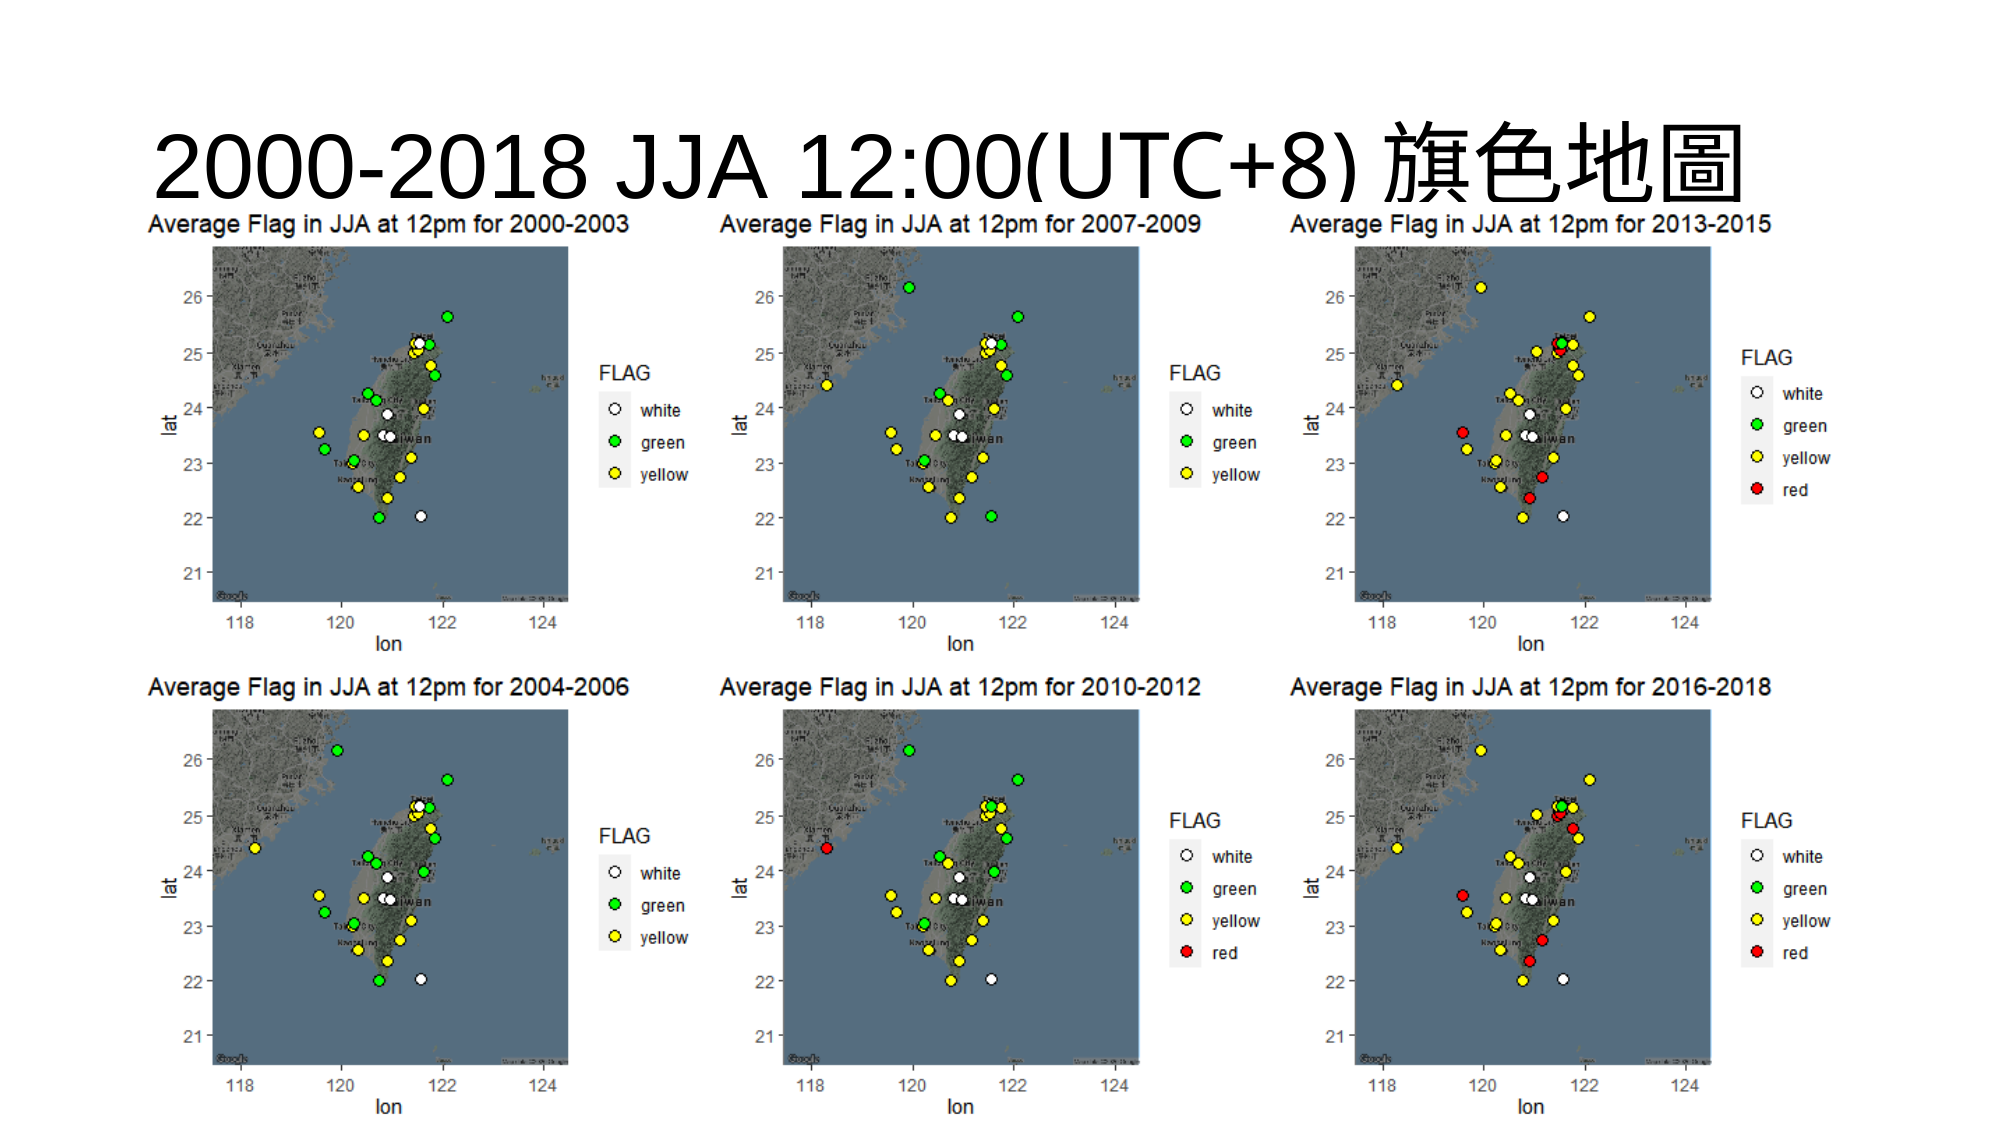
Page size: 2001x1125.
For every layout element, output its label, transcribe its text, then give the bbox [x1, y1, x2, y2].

title 2000-2018 JJA 12:00(UTC+8)旗色地圖 [137, 59, 1863, 278]
picture [143, 202, 1857, 1125]
